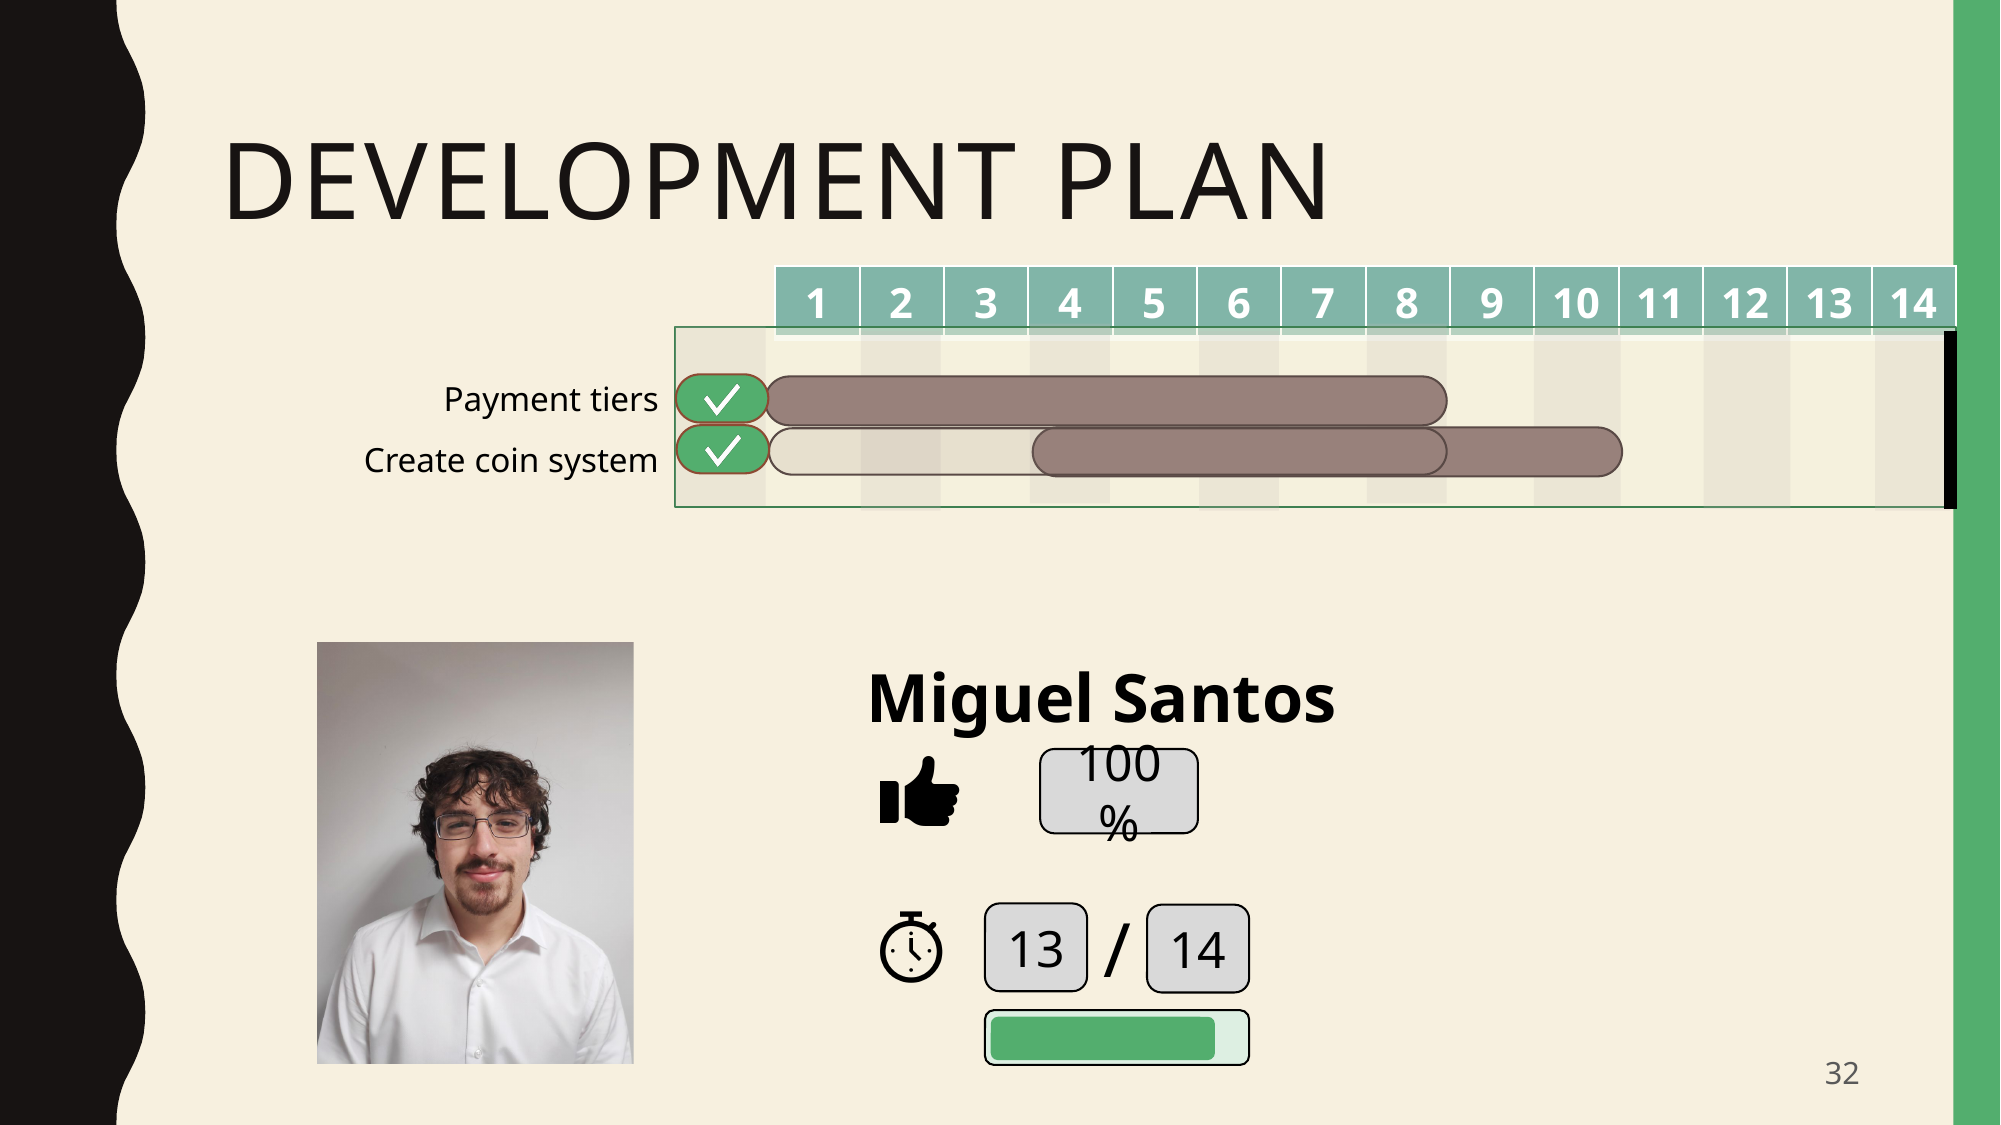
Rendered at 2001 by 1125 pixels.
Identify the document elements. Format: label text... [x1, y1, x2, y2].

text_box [984, 1010, 1250, 1065]
picture [703, 375, 741, 425]
text_box 13 [983, 910, 1088, 993]
table_header 1 [776, 267, 859, 323]
table_header 9 [1451, 267, 1533, 323]
table_header 12 [1704, 267, 1786, 323]
table_header 5 [1114, 267, 1196, 323]
picture [867, 903, 955, 991]
title Development plan [205, 62, 1875, 308]
table_cell Create coin system [314, 429, 674, 490]
picture [872, 743, 967, 839]
table_header 11 [1620, 267, 1702, 323]
table_header 8 [1367, 267, 1449, 323]
picture [704, 426, 741, 475]
table_header Payment tiers [314, 369, 674, 429]
picture [317, 642, 634, 1065]
slide_number 31 [1412, 1045, 1875, 1103]
table_header 3 [945, 267, 1027, 323]
table_header 14 [1873, 267, 1955, 323]
text_box Miguel Santos [625, 640, 1578, 910]
table_header 4 [1029, 267, 1112, 323]
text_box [674, 323, 1956, 511]
table_header 13 [1788, 267, 1871, 323]
text_box 14 [1145, 910, 1251, 994]
text_box / [1088, 910, 1146, 1001]
table_header 2 [861, 267, 943, 323]
table_header 10 [1535, 267, 1618, 323]
table_header 7 [1282, 267, 1365, 323]
table_header 6 [1198, 267, 1280, 323]
